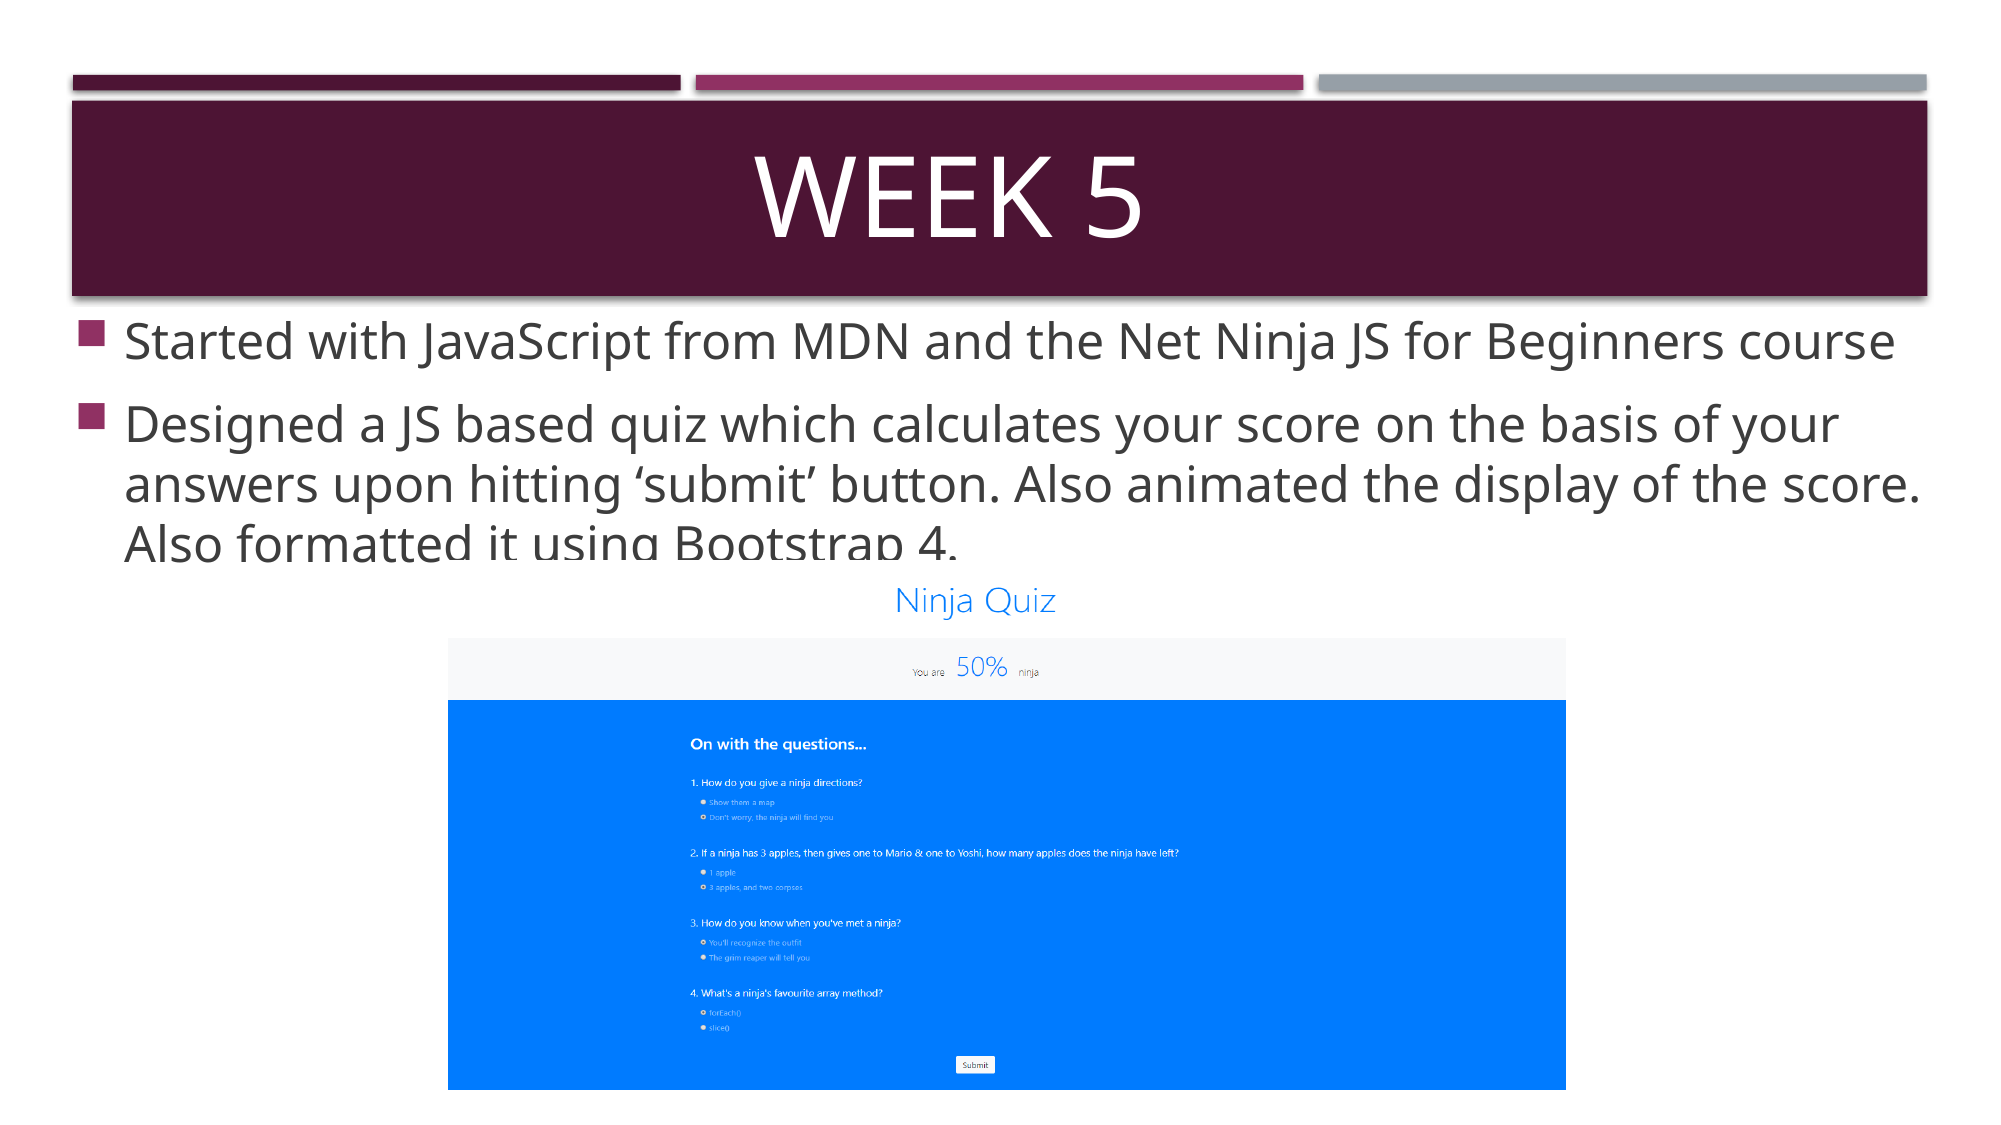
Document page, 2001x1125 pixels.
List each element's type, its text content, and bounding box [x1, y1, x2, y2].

picture [447, 560, 1567, 1090]
list Started with JavaScript from MDN and the Net Ninja JS for Beginners course Designed a JS based quiz which calculates your score on the basis of your answers upon hitting ‘submit’ button. Also animated the display of the score. Also formatted it using Bootstrap 4. [58, 289, 1965, 675]
title Week 5 [95, 101, 1905, 268]
